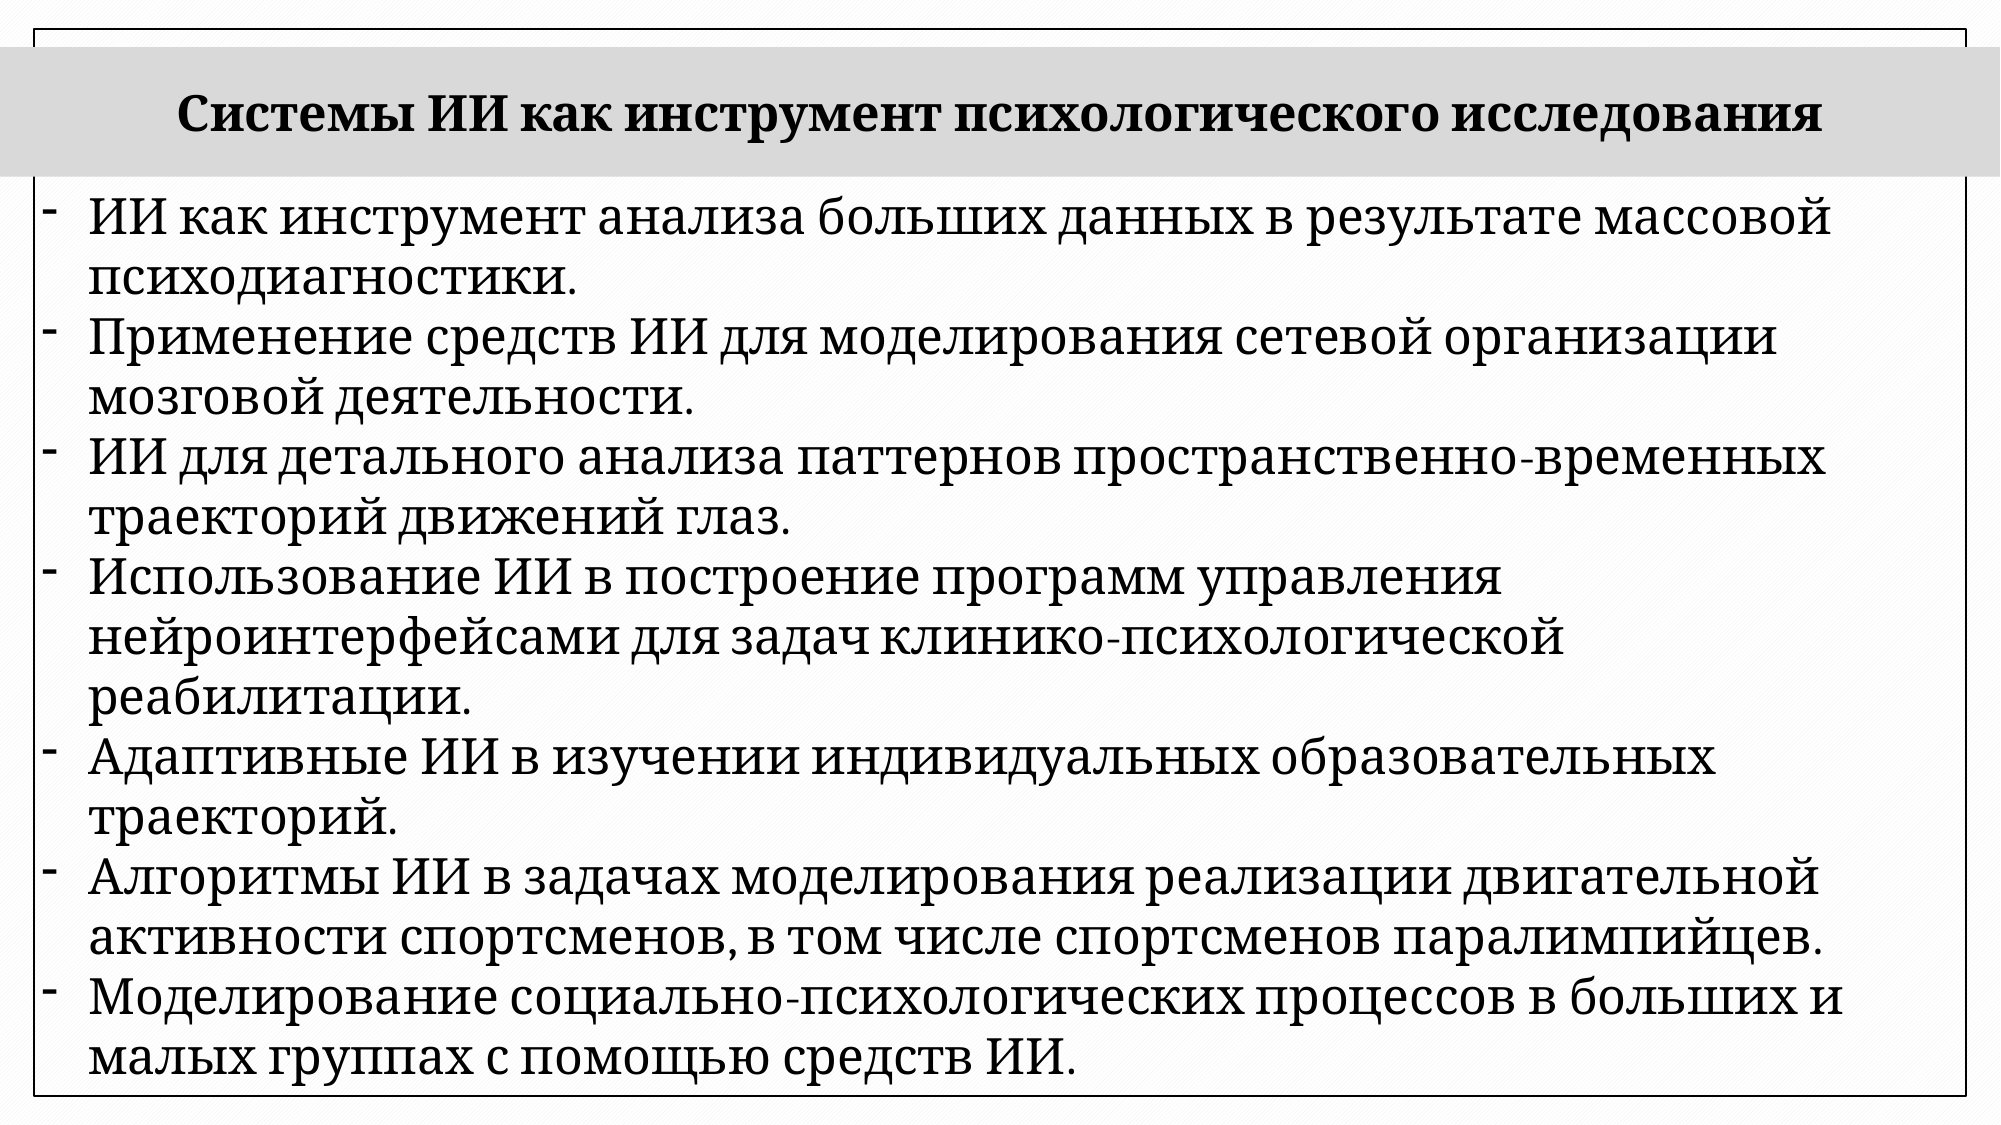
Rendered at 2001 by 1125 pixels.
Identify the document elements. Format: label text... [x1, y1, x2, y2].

text_box [32, 26, 1968, 45]
text_box ИИ как инструмент анализа больших данных в результате массовой психодиагностики. Применение средств ИИ для моделирования сетевой организации мозговой деятельности. ИИ для детального анализа паттернов пространственно-временных траекторий движений глаз. Использование ИИ в построение программ управления нейроинтерфейсами для задач клинико-психологической реабилитации. Адаптивные ИИ в изучении индивидуальных образовательных траекторий. Алгоритмы ИИ в задачах моделирования реализации двигательной активности спортсменов, в том числе спортсменов паралимпийцев. Моделирование социально-психологических процессов в больших и малых группах с помощью средств ИИ. [33, 176, 1967, 1125]
text_box Системы ИИ как инструмент психологического исследования [0, 45, 2000, 179]
